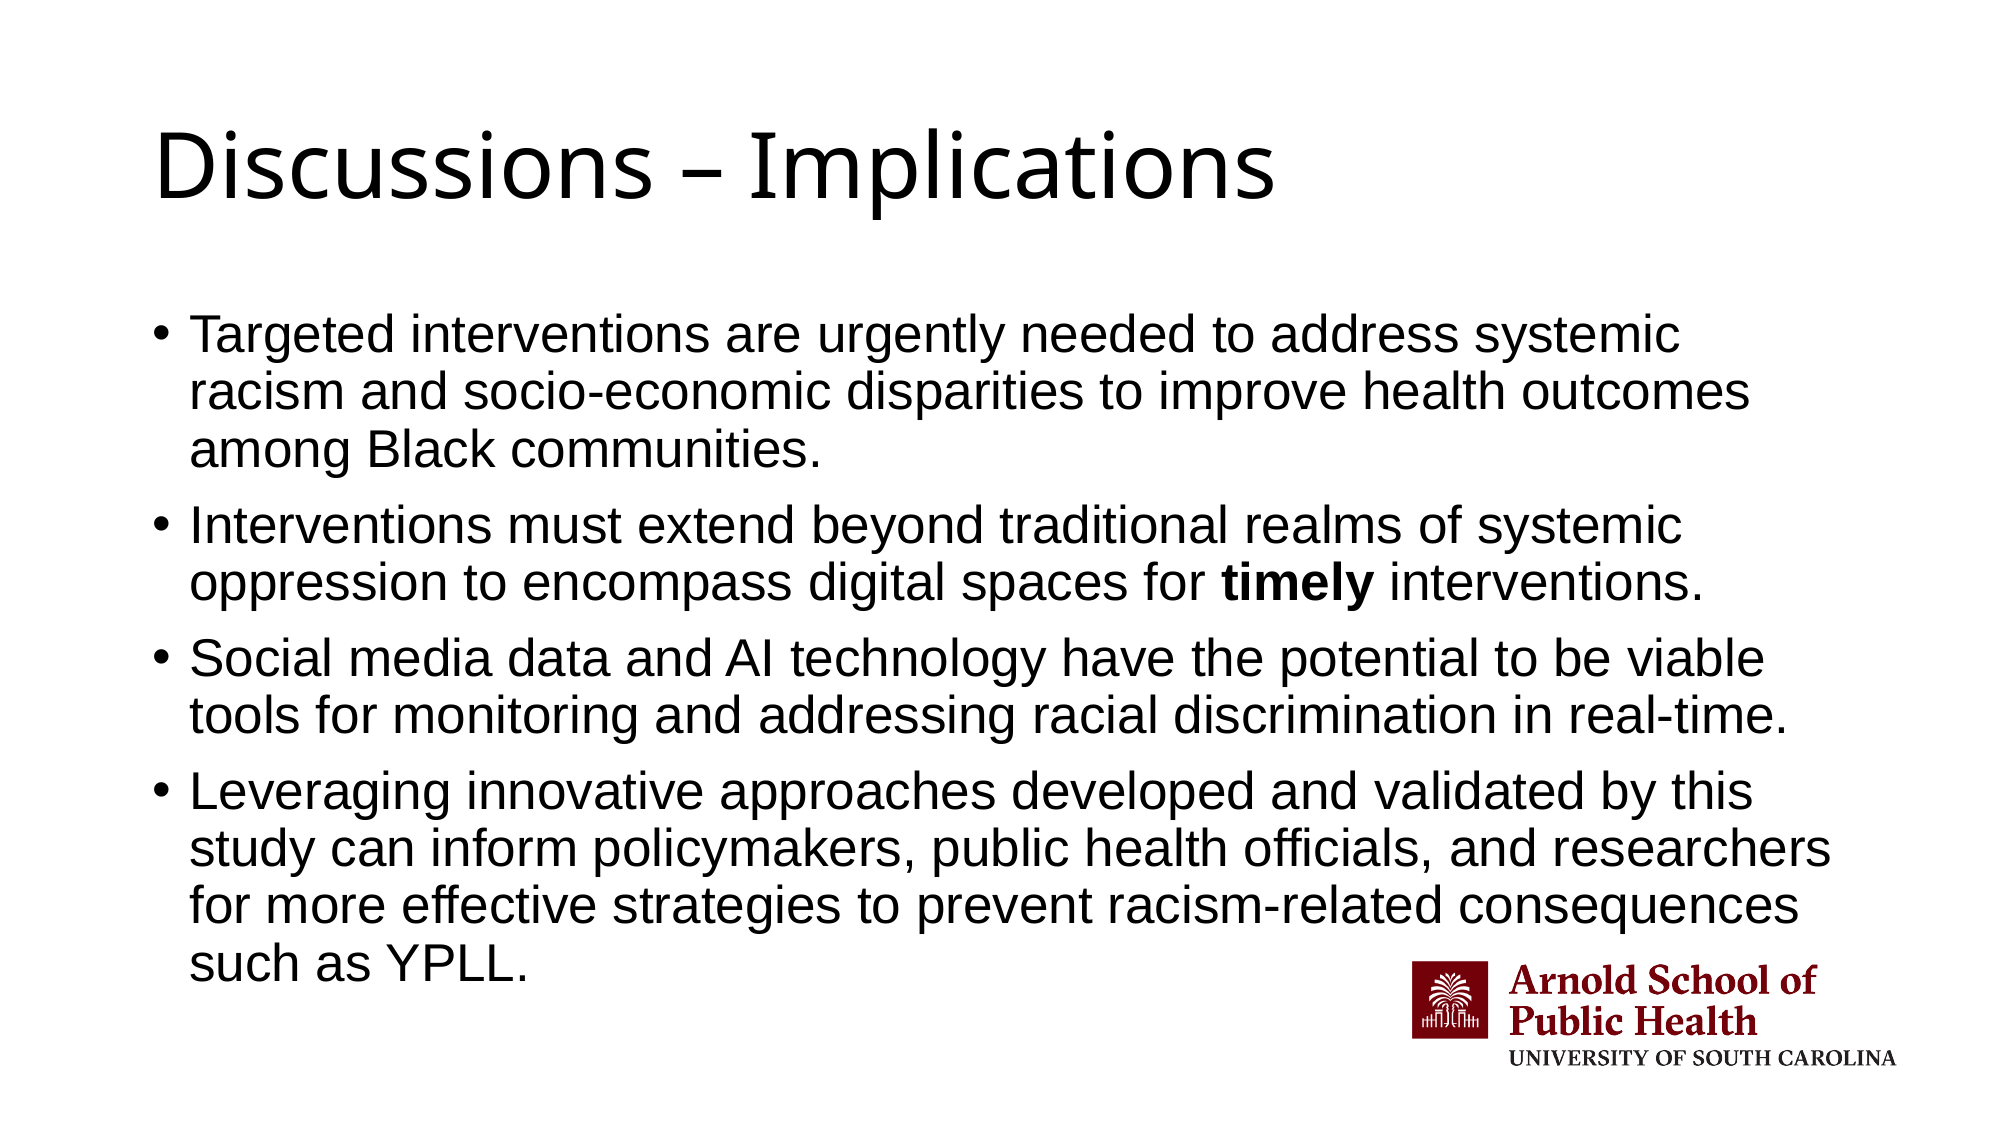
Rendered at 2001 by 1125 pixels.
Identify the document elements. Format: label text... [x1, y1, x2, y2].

list Targeted interventions are urgently needed to address systemic racism and socio-economic disparities to improve health outcomes among Black communities. Interventions must extend beyond traditional realms of systemic oppression to encompass digital spaces for timely interventions. Social media data and AI technology have the potential to be viable tools for monitoring and addressing racial discrimination in real-time. Leveraging innovative approaches developed and validated by this study can inform policymakers, public health officials, and researchers for more effective strategies to prevent racism-related consequences such as YPLL. [137, 299, 1863, 1014]
title Discussions – Implications [137, 59, 1863, 278]
picture [1412, 961, 1897, 1066]
